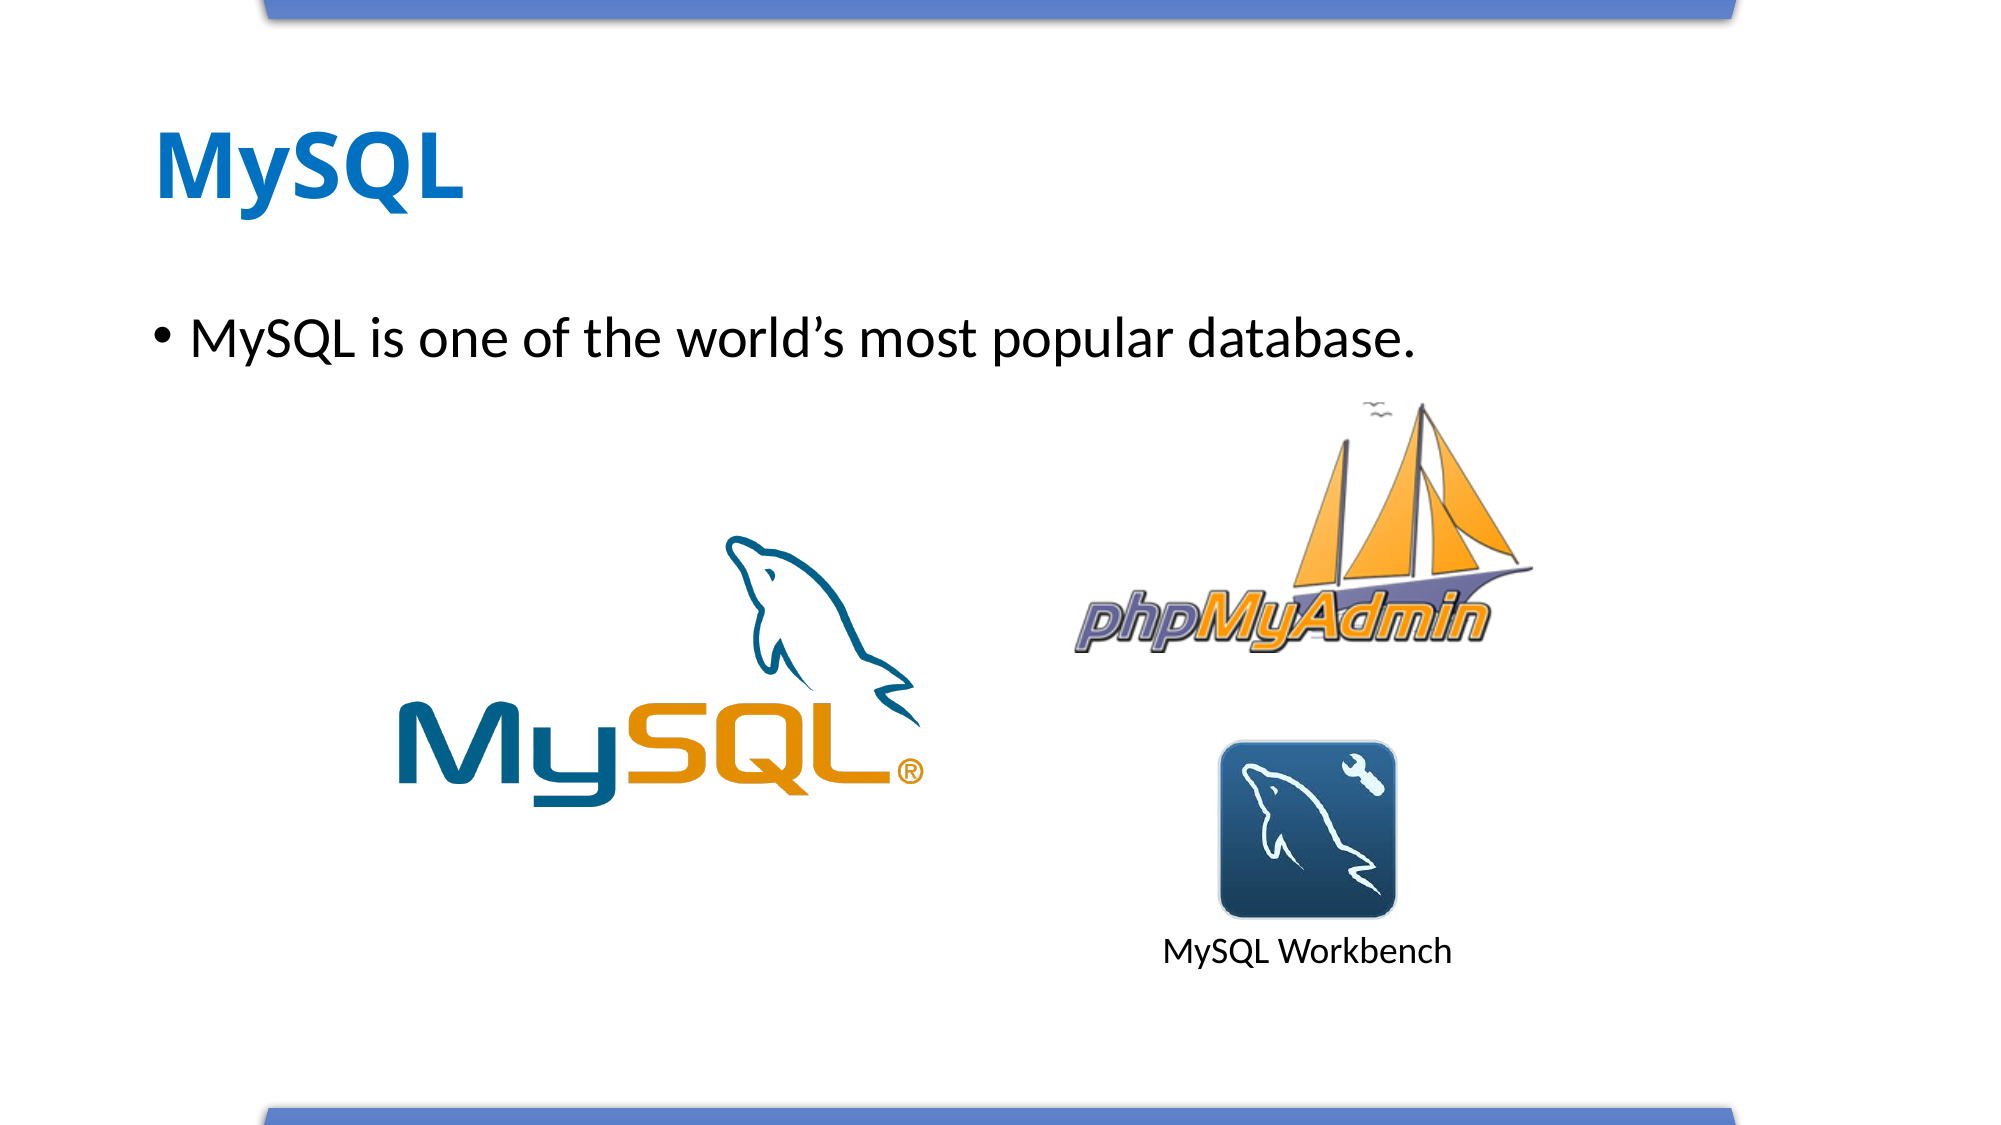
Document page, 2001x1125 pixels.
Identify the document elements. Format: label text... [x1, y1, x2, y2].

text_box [1145, 739, 1471, 980]
picture [398, 535, 924, 807]
list MySQL is one of the world’s most popular database. [137, 299, 1863, 1014]
title MySQL [137, 59, 1863, 278]
picture [1026, 277, 1590, 653]
